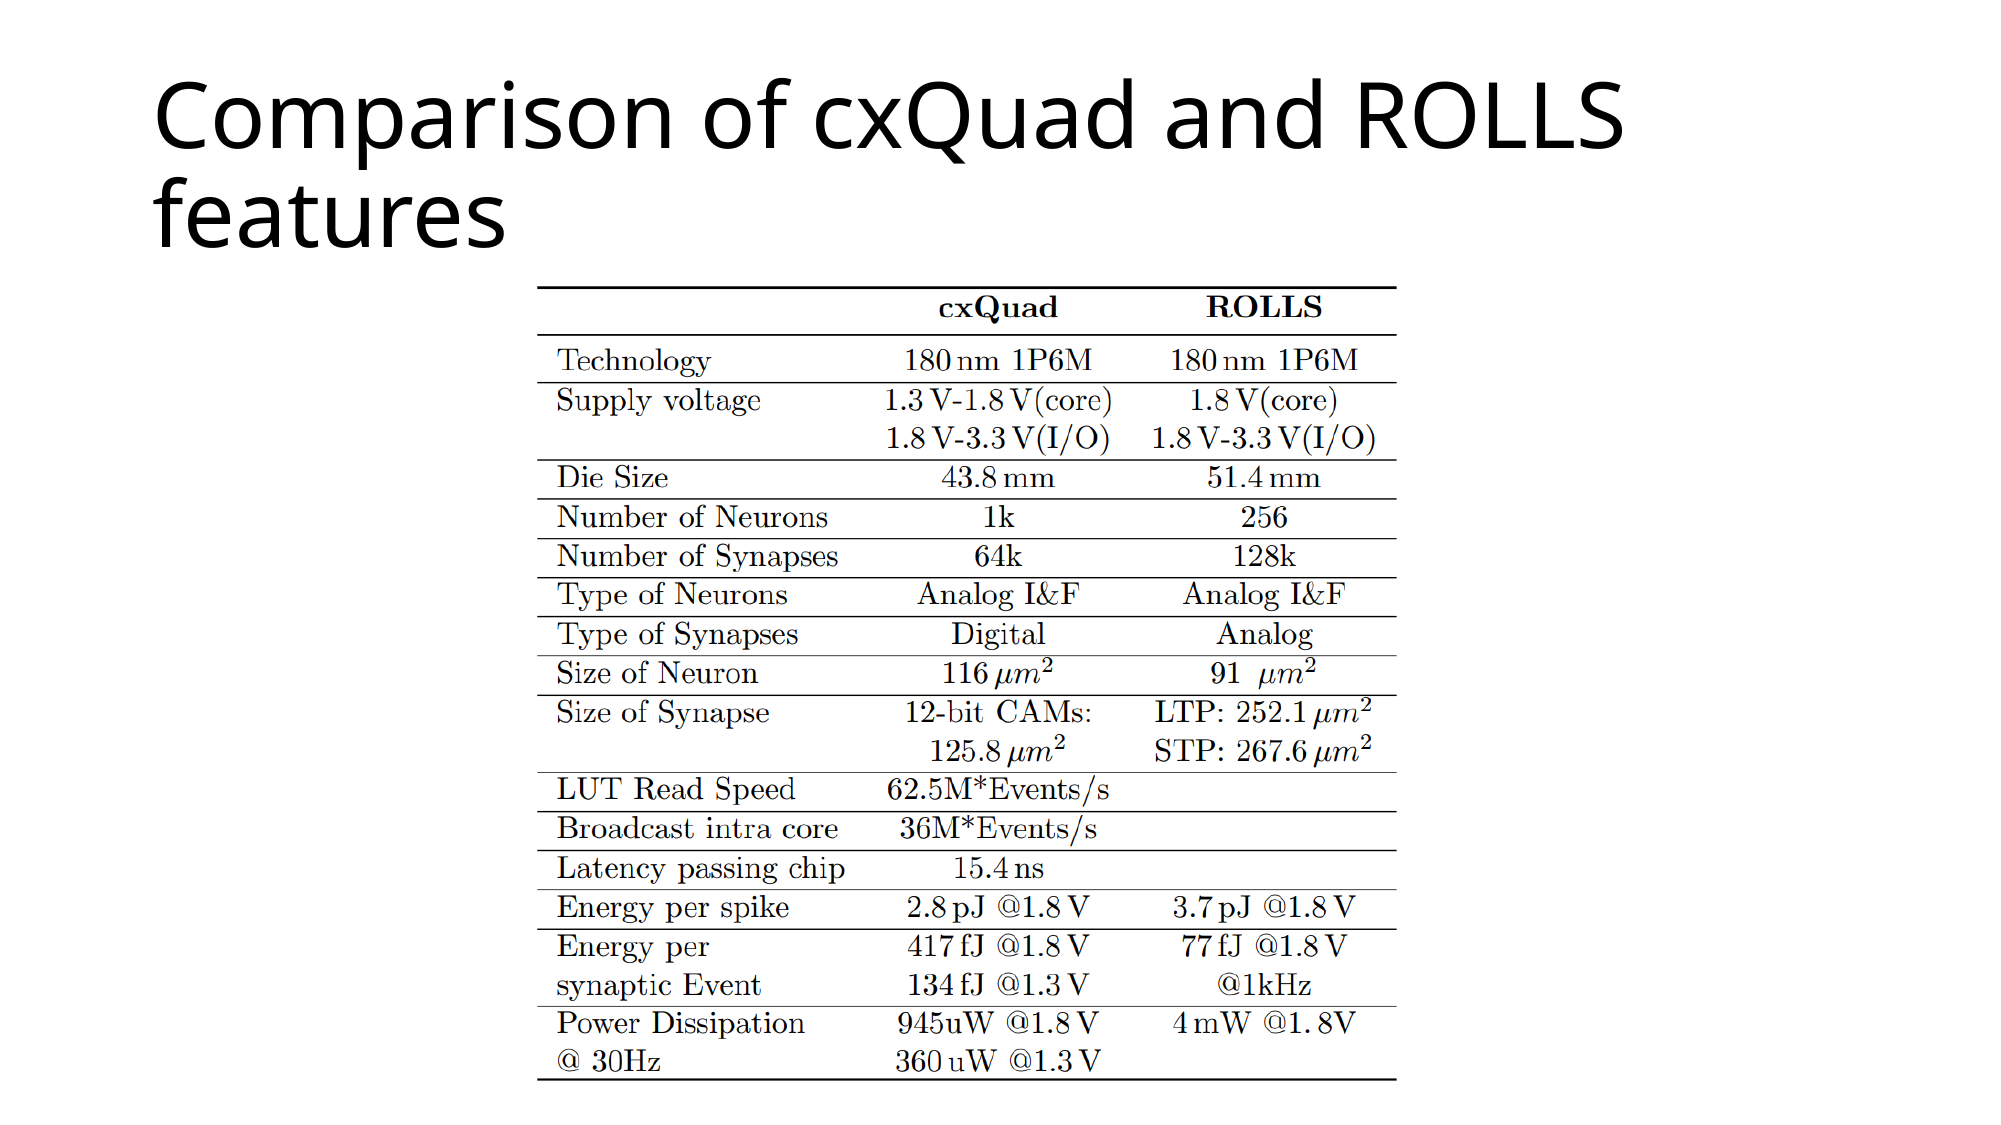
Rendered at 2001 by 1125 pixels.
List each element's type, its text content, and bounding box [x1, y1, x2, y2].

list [525, 277, 1407, 1090]
title Comparison of cxQuad and ROLLS features [137, 59, 1863, 278]
